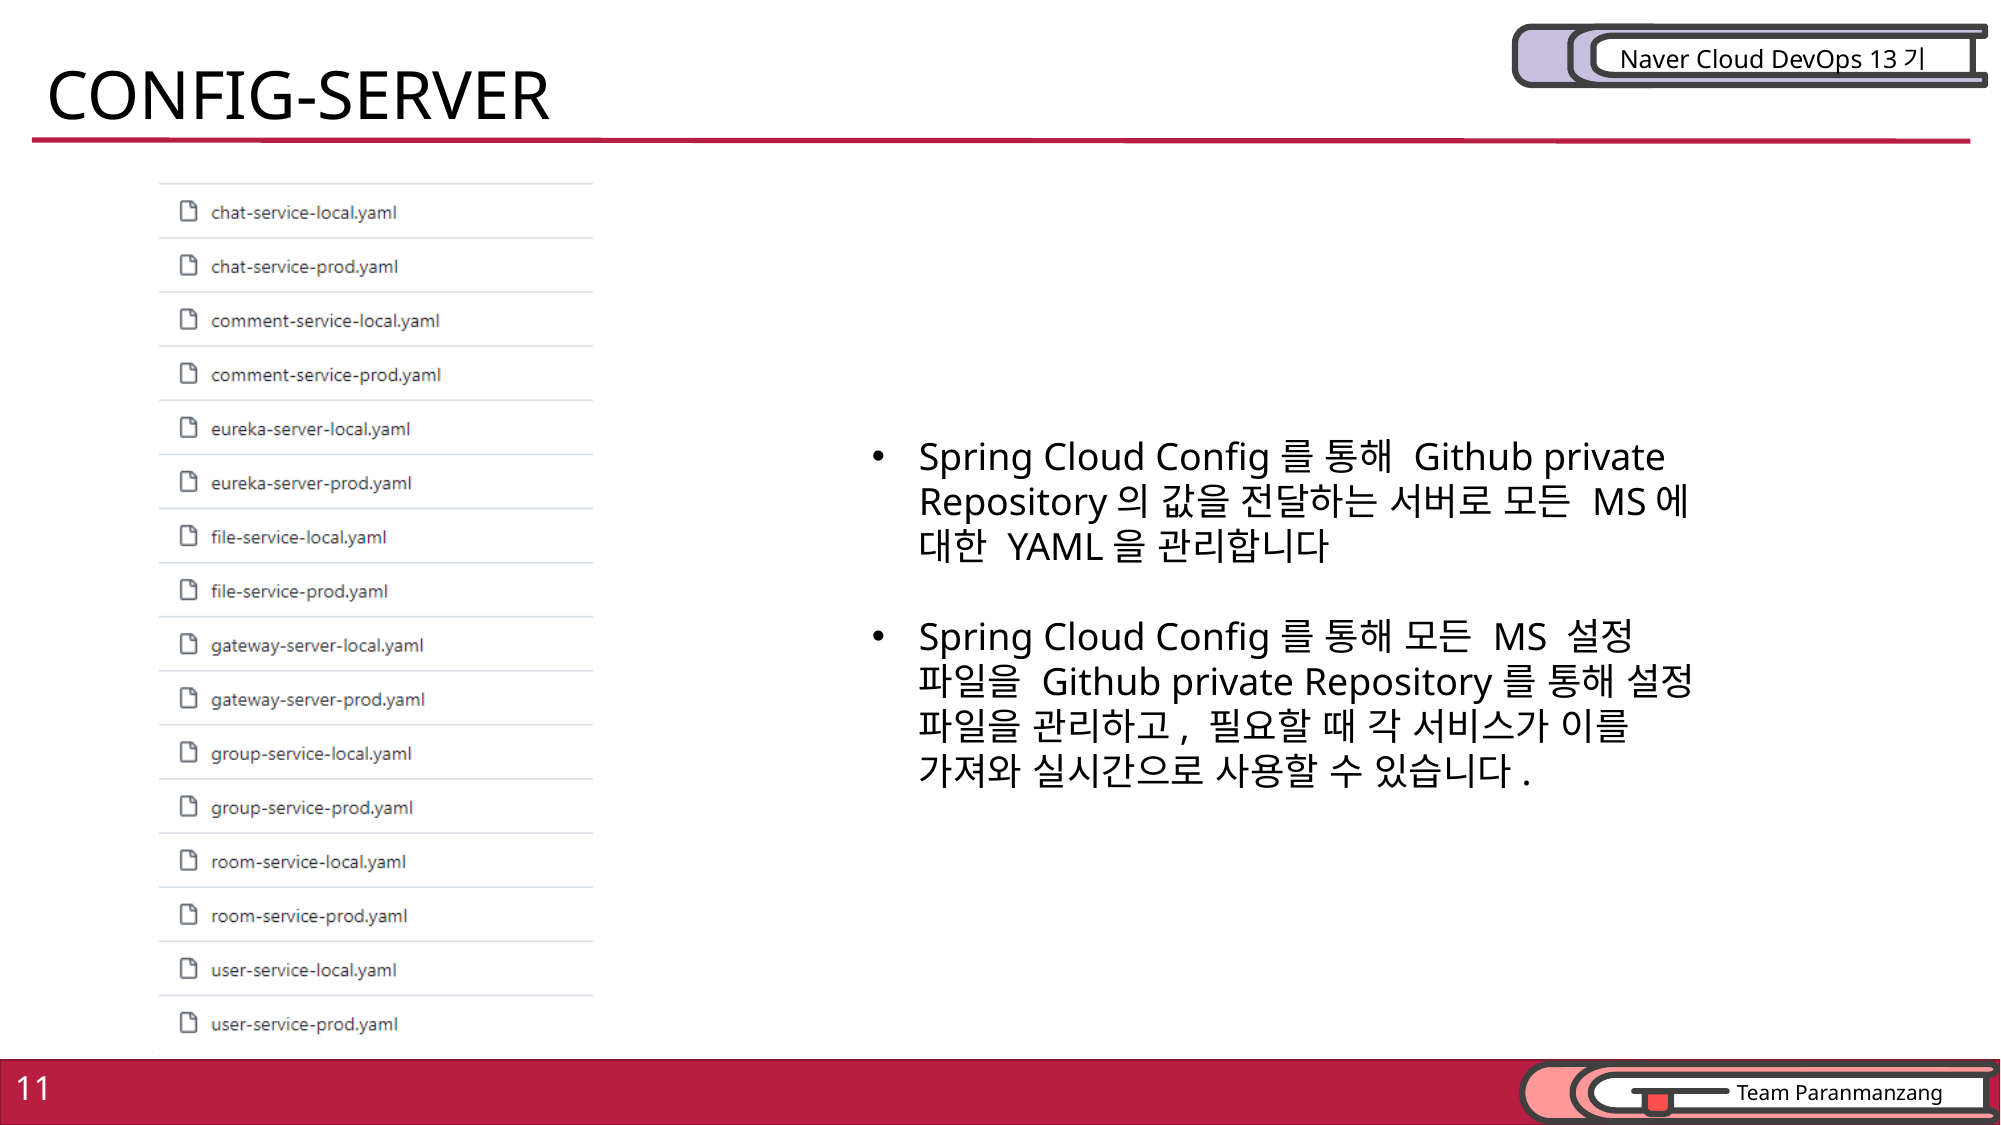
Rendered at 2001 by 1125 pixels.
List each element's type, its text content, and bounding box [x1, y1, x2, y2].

title CONFIG-SERVER [31, 33, 1971, 142]
text_box Spring Cloud Config를 통해 Github private Repository의 값을 전달하는 서버로 모든 MS에 대한 YAML을 관리합니다 Spring Cloud Config를 통해 모든 MS 설정 파일을 Github private Repository를 통해 설정 파일을 관리하고, 필요할 때 각 서비스가 이를 가져와 실시간으로 사용할 수 있습니다. [857, 425, 1720, 801]
picture [159, 182, 593, 1049]
